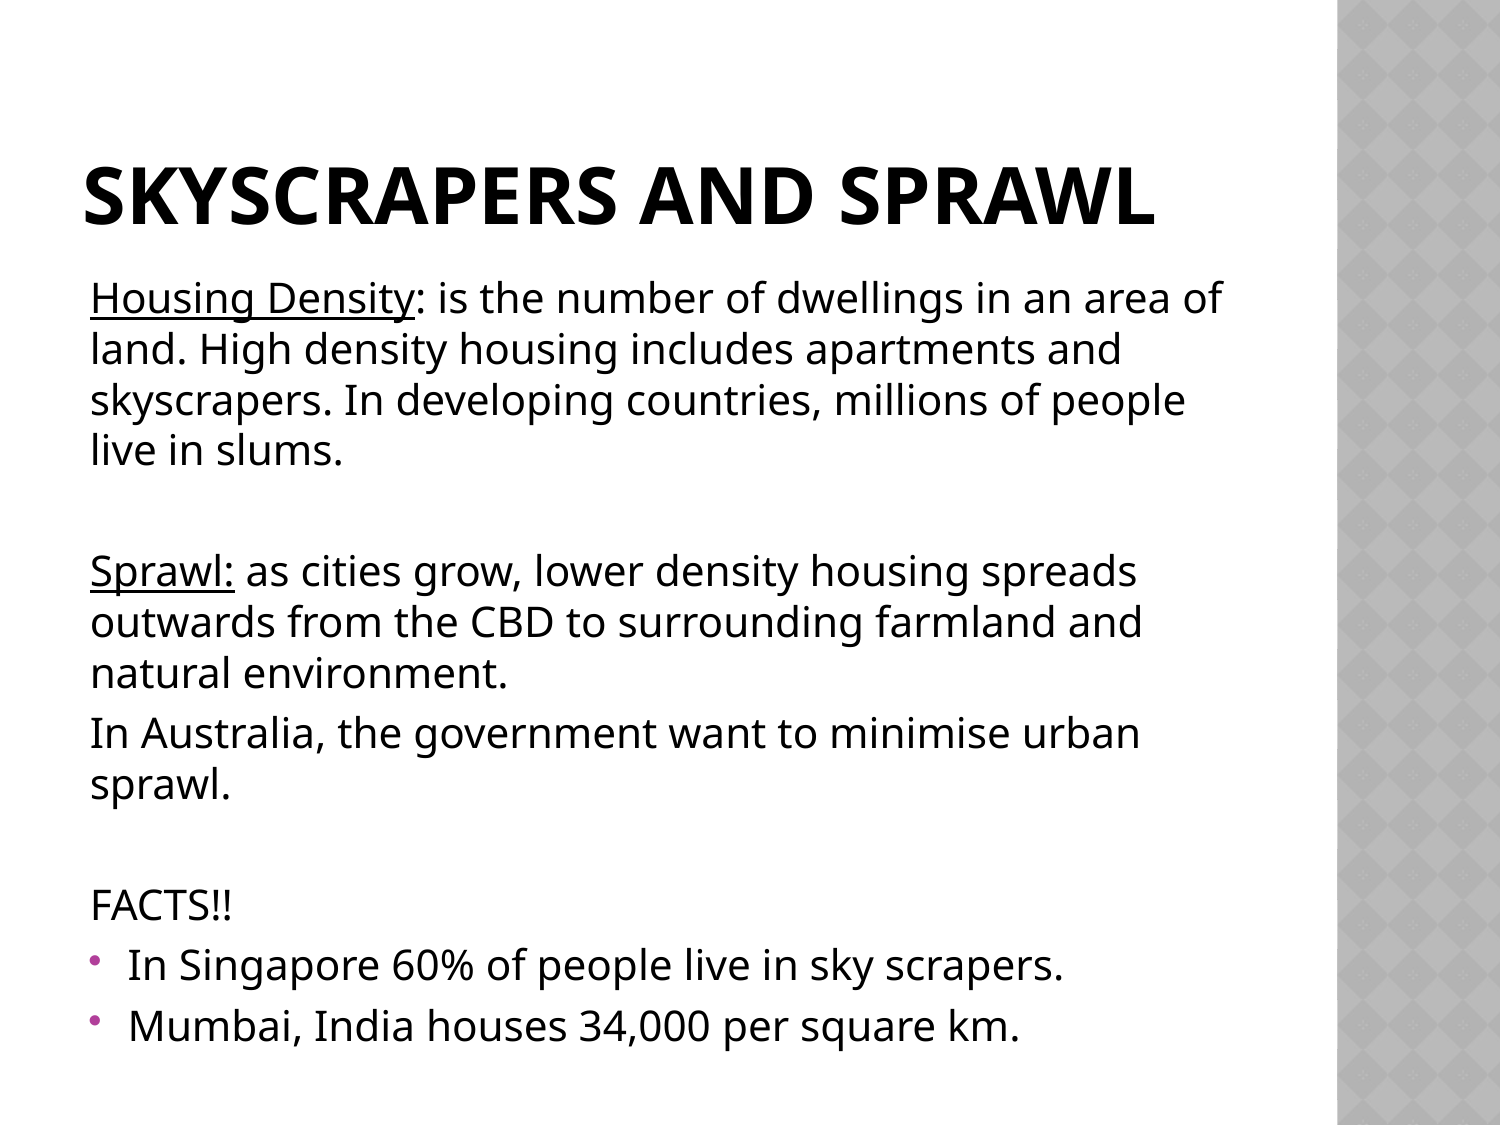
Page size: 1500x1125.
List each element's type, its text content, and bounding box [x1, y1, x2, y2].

title Skyscrapers and Sprawl [75, 52, 1263, 240]
list Housing Density: is the number of dwellings in an area of land. High density housing includes apartments and skyscrapers. In developing countries, millions of people live in slums. Sprawl: as cities grow, lower density housing spreads outwards from the CBD to surrounding farmland and natural environment. In Australia, the government want to minimise urban sprawl. FACTS!! In Singapore 60% of people live in sky scrapers. Mumbai, India houses 34,000 per square km. [75, 264, 1263, 1059]
